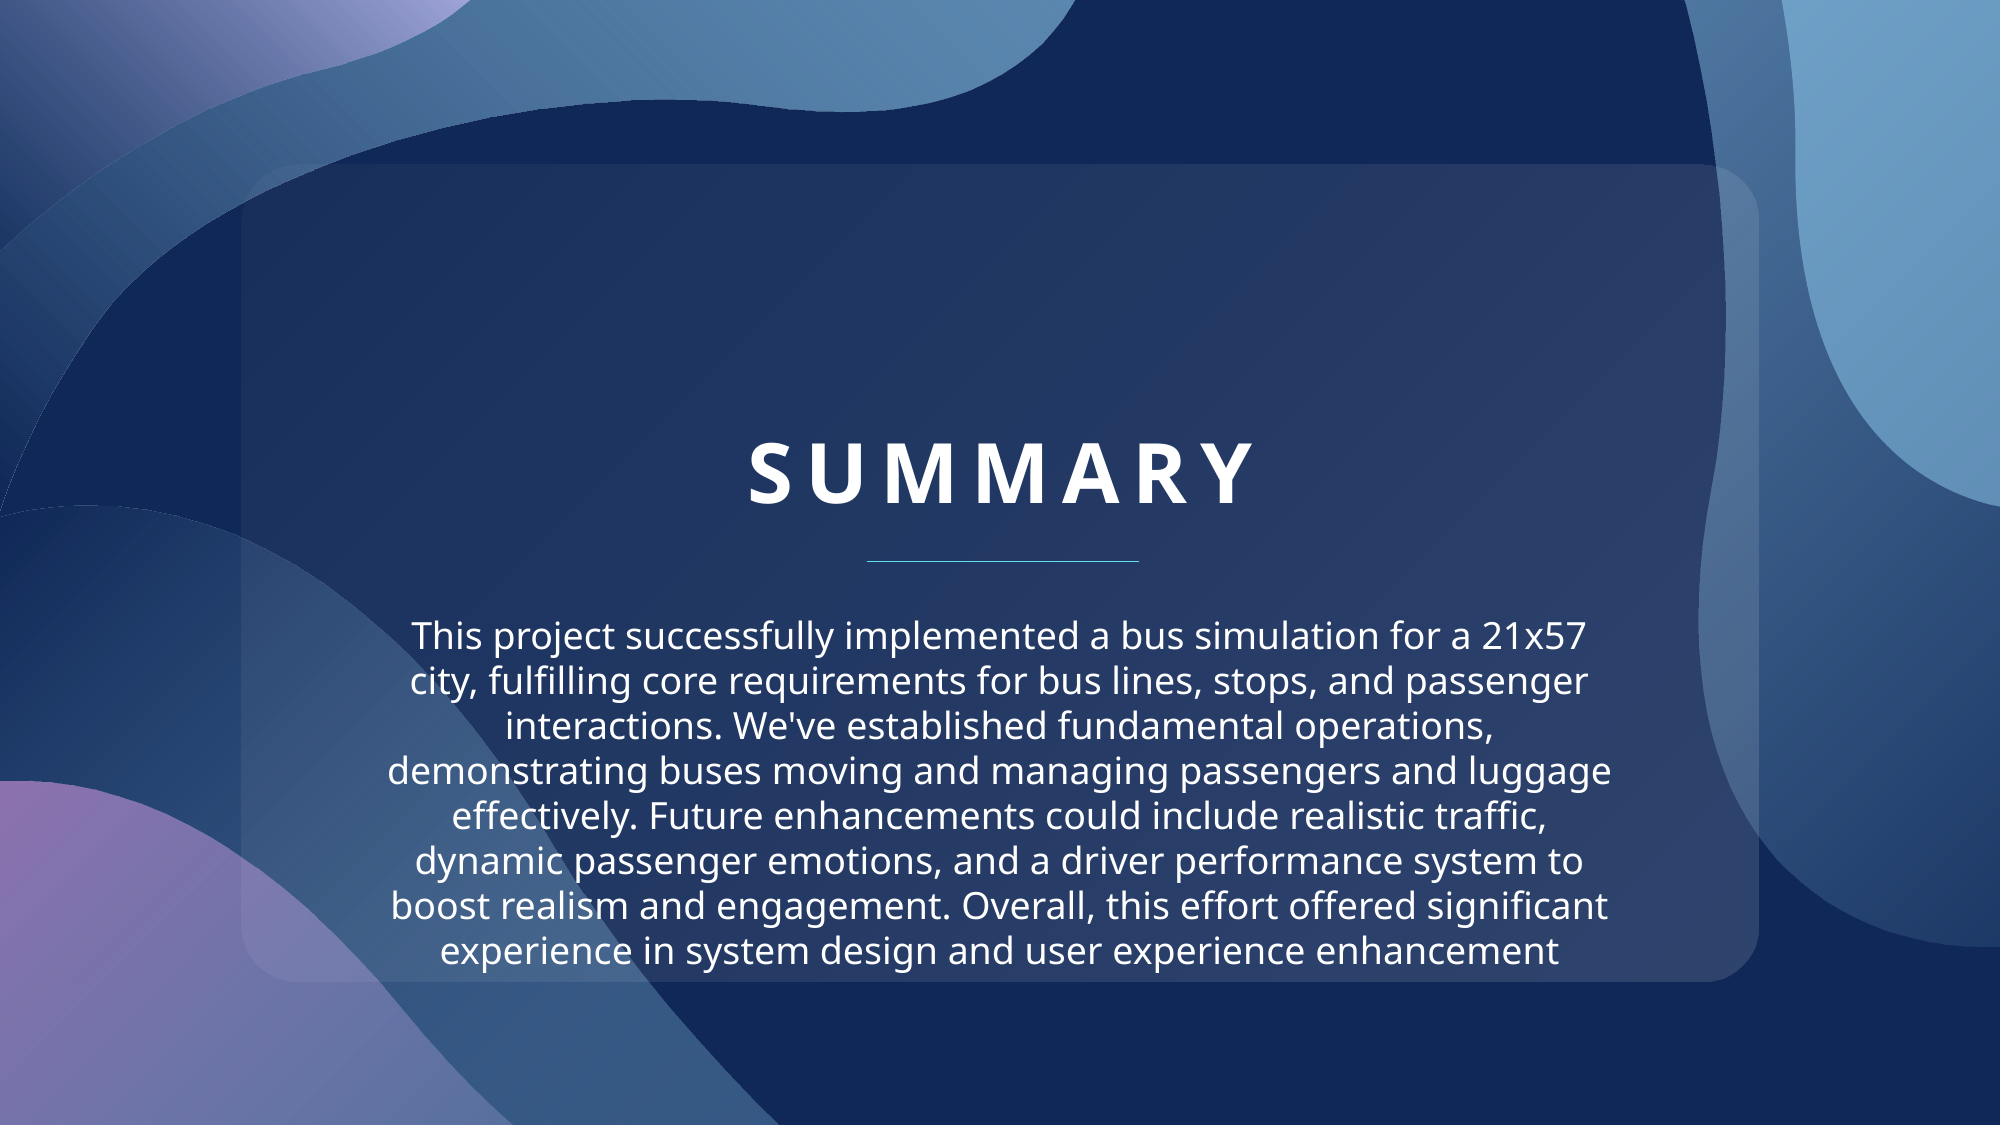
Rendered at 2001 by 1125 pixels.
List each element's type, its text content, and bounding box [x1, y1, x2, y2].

title SUMMARY [365, 353, 1635, 530]
subtitle This project successfully implemented a bus simulation for a 21x57 city, fulfilling core requirements for bus lines, stops, and passenger interactions. We've established fundamental operations, demonstrating buses moving and managing passengers and luggage effectively. Future enhancements could include realistic traffic, dynamic passenger emotions, and a driver performance system to boost realism and engagement. Overall, this effort offered significant experience in system design and user experience enhancement [365, 604, 1635, 791]
